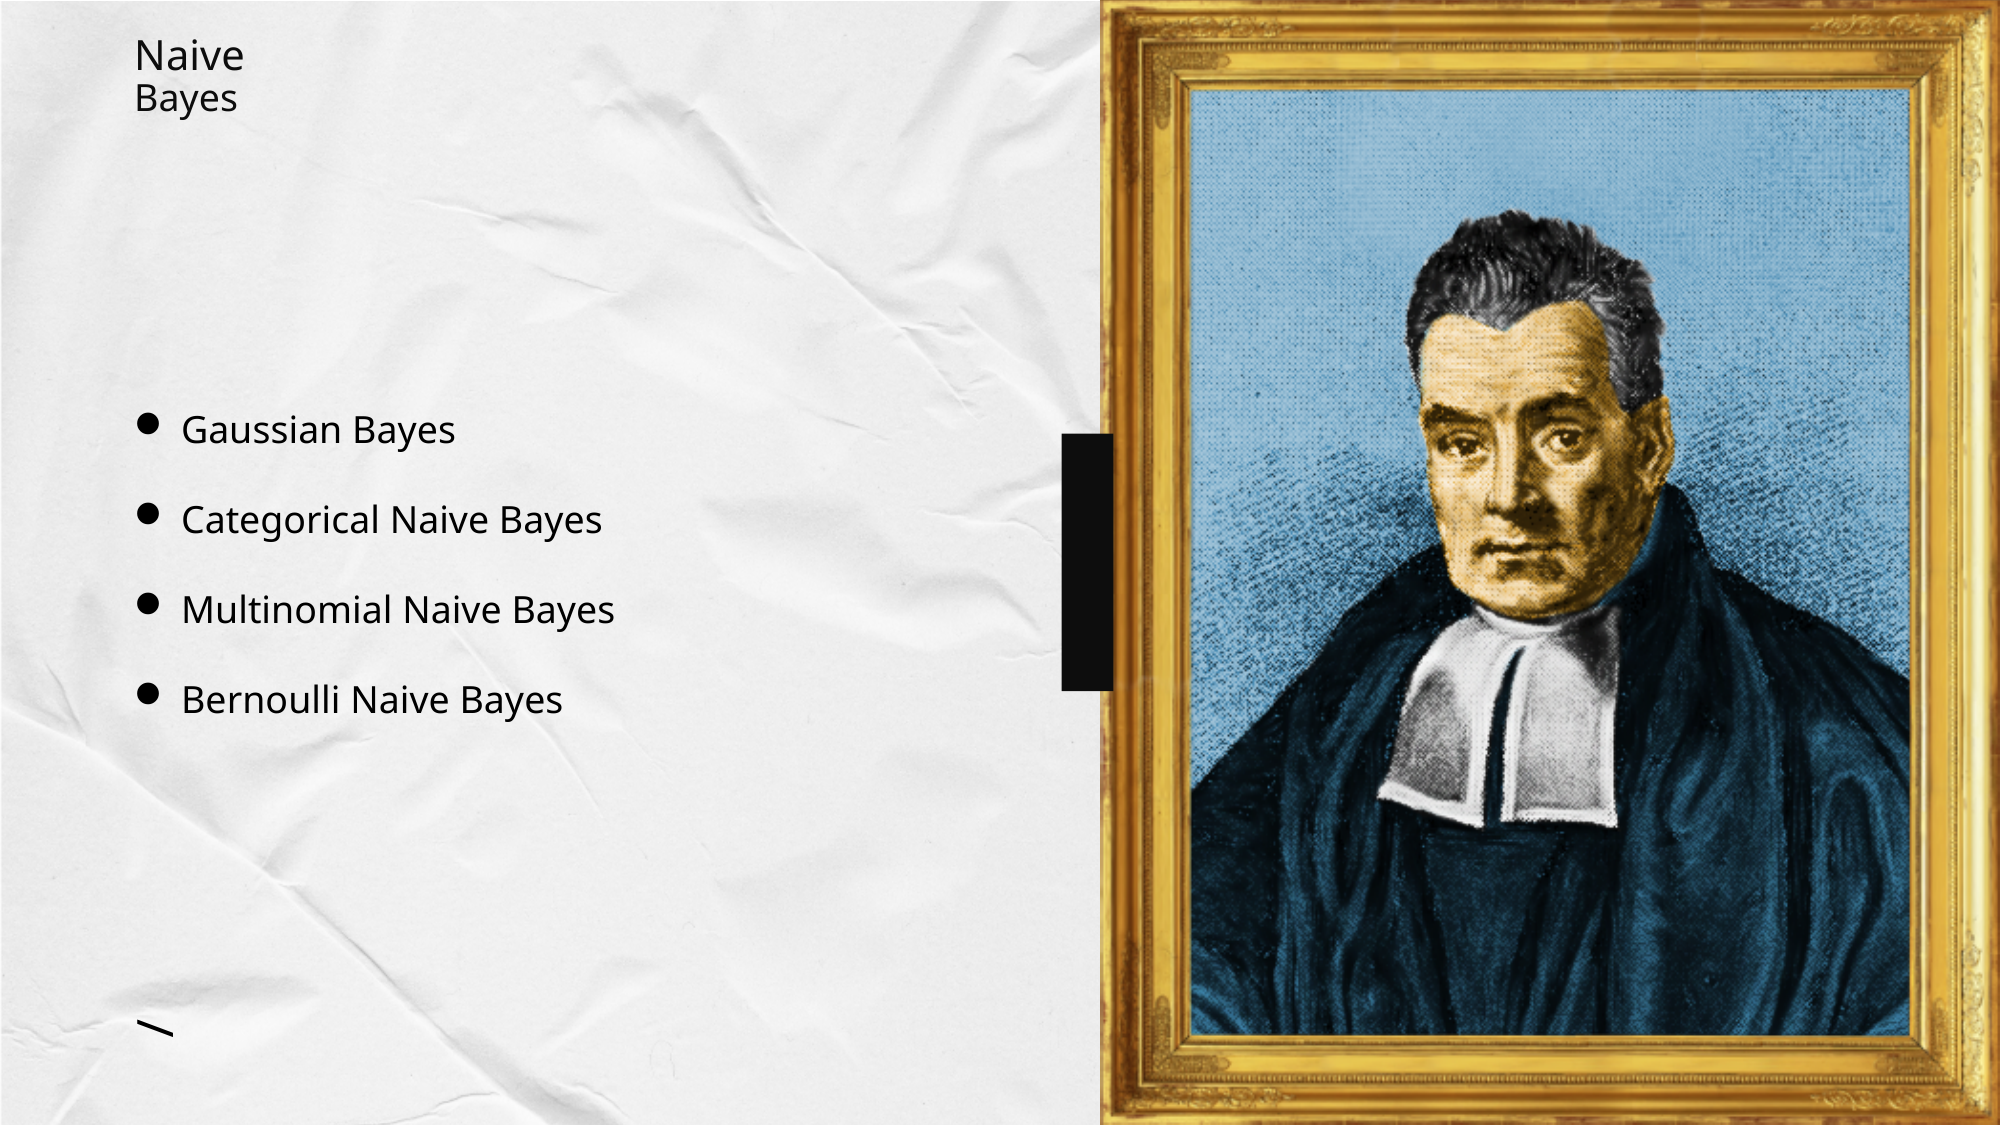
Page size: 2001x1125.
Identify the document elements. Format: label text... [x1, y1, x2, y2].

picture [437, 0, 2000, 1125]
text_box / [120, 939, 195, 1125]
text_box Bayes [119, 66, 409, 126]
text_box Naive [119, 21, 409, 66]
text_box Gaussian Bayes Categorical Naive Bayes Multinomial Naive Bayes Bernoulli Naive Bayes [119, 353, 437, 772]
